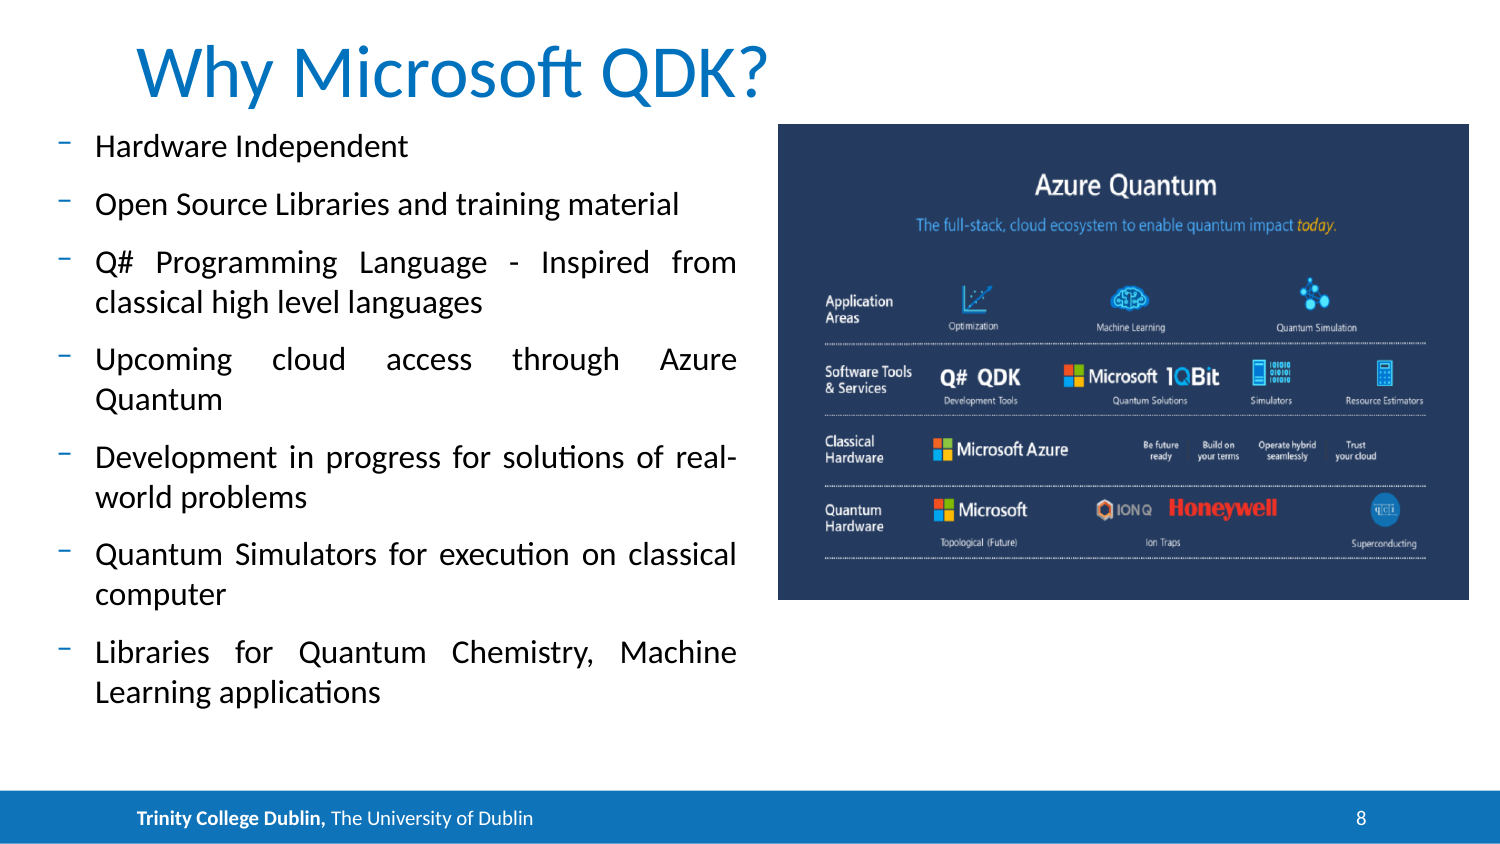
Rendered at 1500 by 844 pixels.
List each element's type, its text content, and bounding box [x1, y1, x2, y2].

picture [778, 124, 1470, 601]
list Hardware Independent Open Source Libraries and training material Q# Programming Language - Inspired from classical high level languages Upcoming cloud access through Azure Quantum Development in progress for solutions of real-world problems Quantum Simulators for execution on classical computer Libraries for Quantum Chemistry, Machine Learning applications [56, 124, 739, 731]
title Why Microsoft QDK? [135, 43, 1367, 113]
